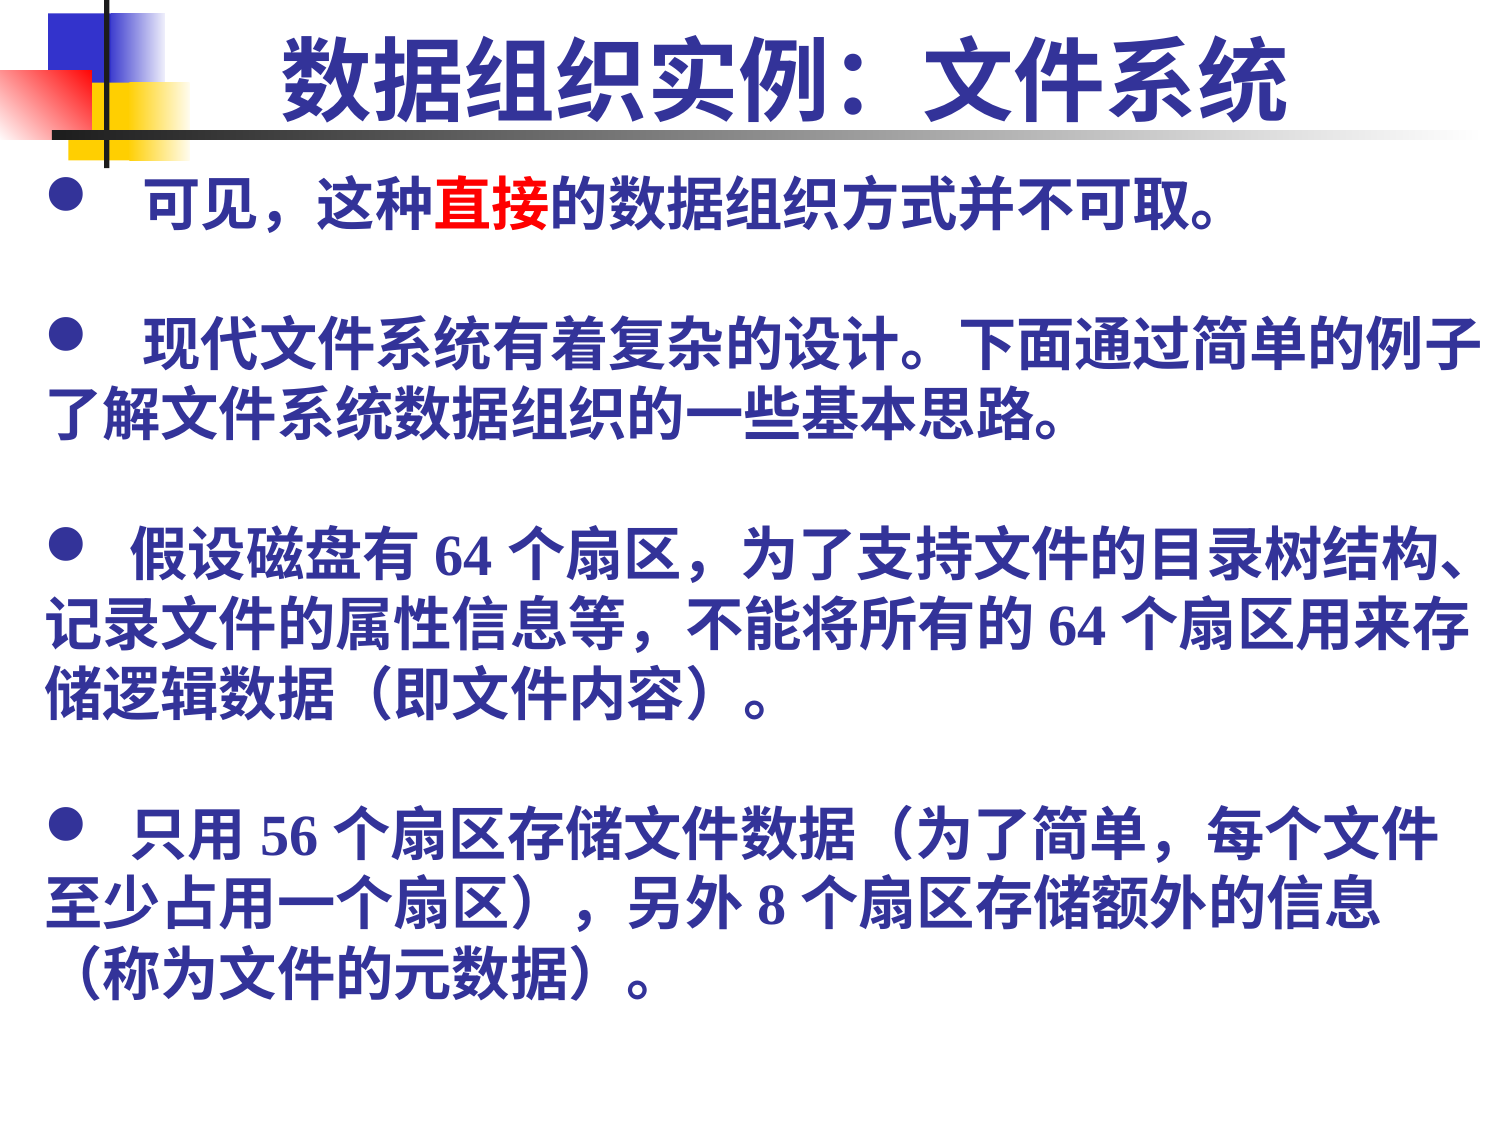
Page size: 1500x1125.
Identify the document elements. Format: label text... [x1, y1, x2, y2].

title 数据组织实例：文件系统 [147, 6, 1423, 142]
text_box 可见，这种直接的数据组织方式并不可取。 现代文件系统有着复杂的设计。下面通过简单的例子了解文件系统数据组织的一些基本思路。 假设磁盘有64个扇区，为了支持文件的目录树结构、记录文件的属性信息等，不能将所有的64个扇区用来存储逻辑数据（即文件内容）。 只用56个扇区存储文件数据（为了简单，每个文件至少占用一个扇区），另外8个扇区存储额外的信息（称为文件的元数据）。 [29, 159, 1500, 1015]
